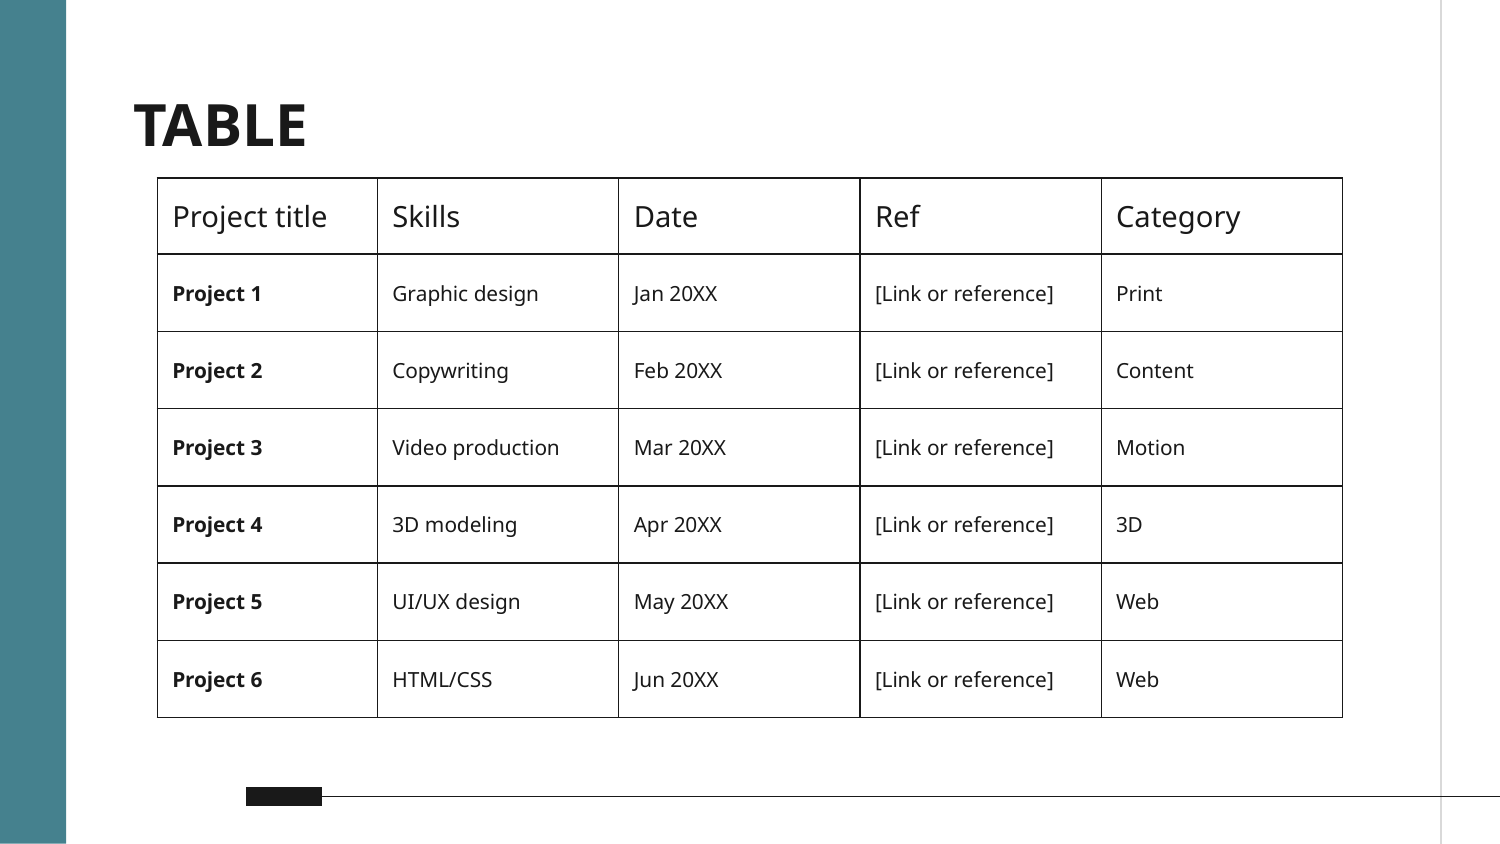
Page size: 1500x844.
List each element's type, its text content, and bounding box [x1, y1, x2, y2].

table_cell Project 1 [158, 255, 377, 331]
table_cell [Link or reference] [861, 332, 1101, 408]
table_cell Copywriting [378, 332, 618, 408]
table_cell Jun 20XX [619, 641, 859, 717]
table_cell May 20XX [619, 564, 859, 640]
table_cell [Link or reference] [861, 487, 1101, 562]
table_cell 3D [1102, 487, 1342, 562]
table_cell 3D modeling [378, 487, 618, 562]
table_cell Project 3 [158, 409, 377, 485]
table_cell Jan 20XX [619, 255, 859, 331]
table_header Ref [861, 179, 1101, 253]
table_cell Video production [378, 409, 618, 485]
table_cell Project 4 [158, 487, 377, 562]
table_cell Project 2 [158, 332, 377, 408]
title TABLE [118, 72, 1382, 167]
table_cell [Link or reference] [861, 409, 1101, 485]
table_cell [Link or reference] [861, 255, 1101, 331]
table_cell Web [1102, 564, 1342, 640]
table_cell Print [1102, 255, 1342, 331]
table_cell Project 5 [158, 564, 377, 640]
table_cell Project 6 [158, 641, 377, 717]
table_cell Mar 20XX [619, 409, 859, 485]
table_cell Motion [1102, 409, 1342, 485]
table_cell Feb 20XX [619, 332, 859, 408]
table_cell Web [1102, 641, 1342, 717]
table_cell Apr 20XX [619, 487, 859, 562]
table_cell UI/UX design [378, 564, 618, 640]
table_header Date [619, 179, 859, 253]
table_cell [Link or reference] [861, 641, 1101, 717]
table_cell Content [1102, 332, 1342, 408]
table_cell [Link or reference] [861, 564, 1101, 640]
table_cell Graphic design [378, 255, 618, 331]
table_header Skills [378, 179, 618, 253]
table_cell HTML/CSS [378, 641, 618, 717]
table_header Project title [158, 179, 377, 253]
table_header Category [1102, 179, 1342, 253]
